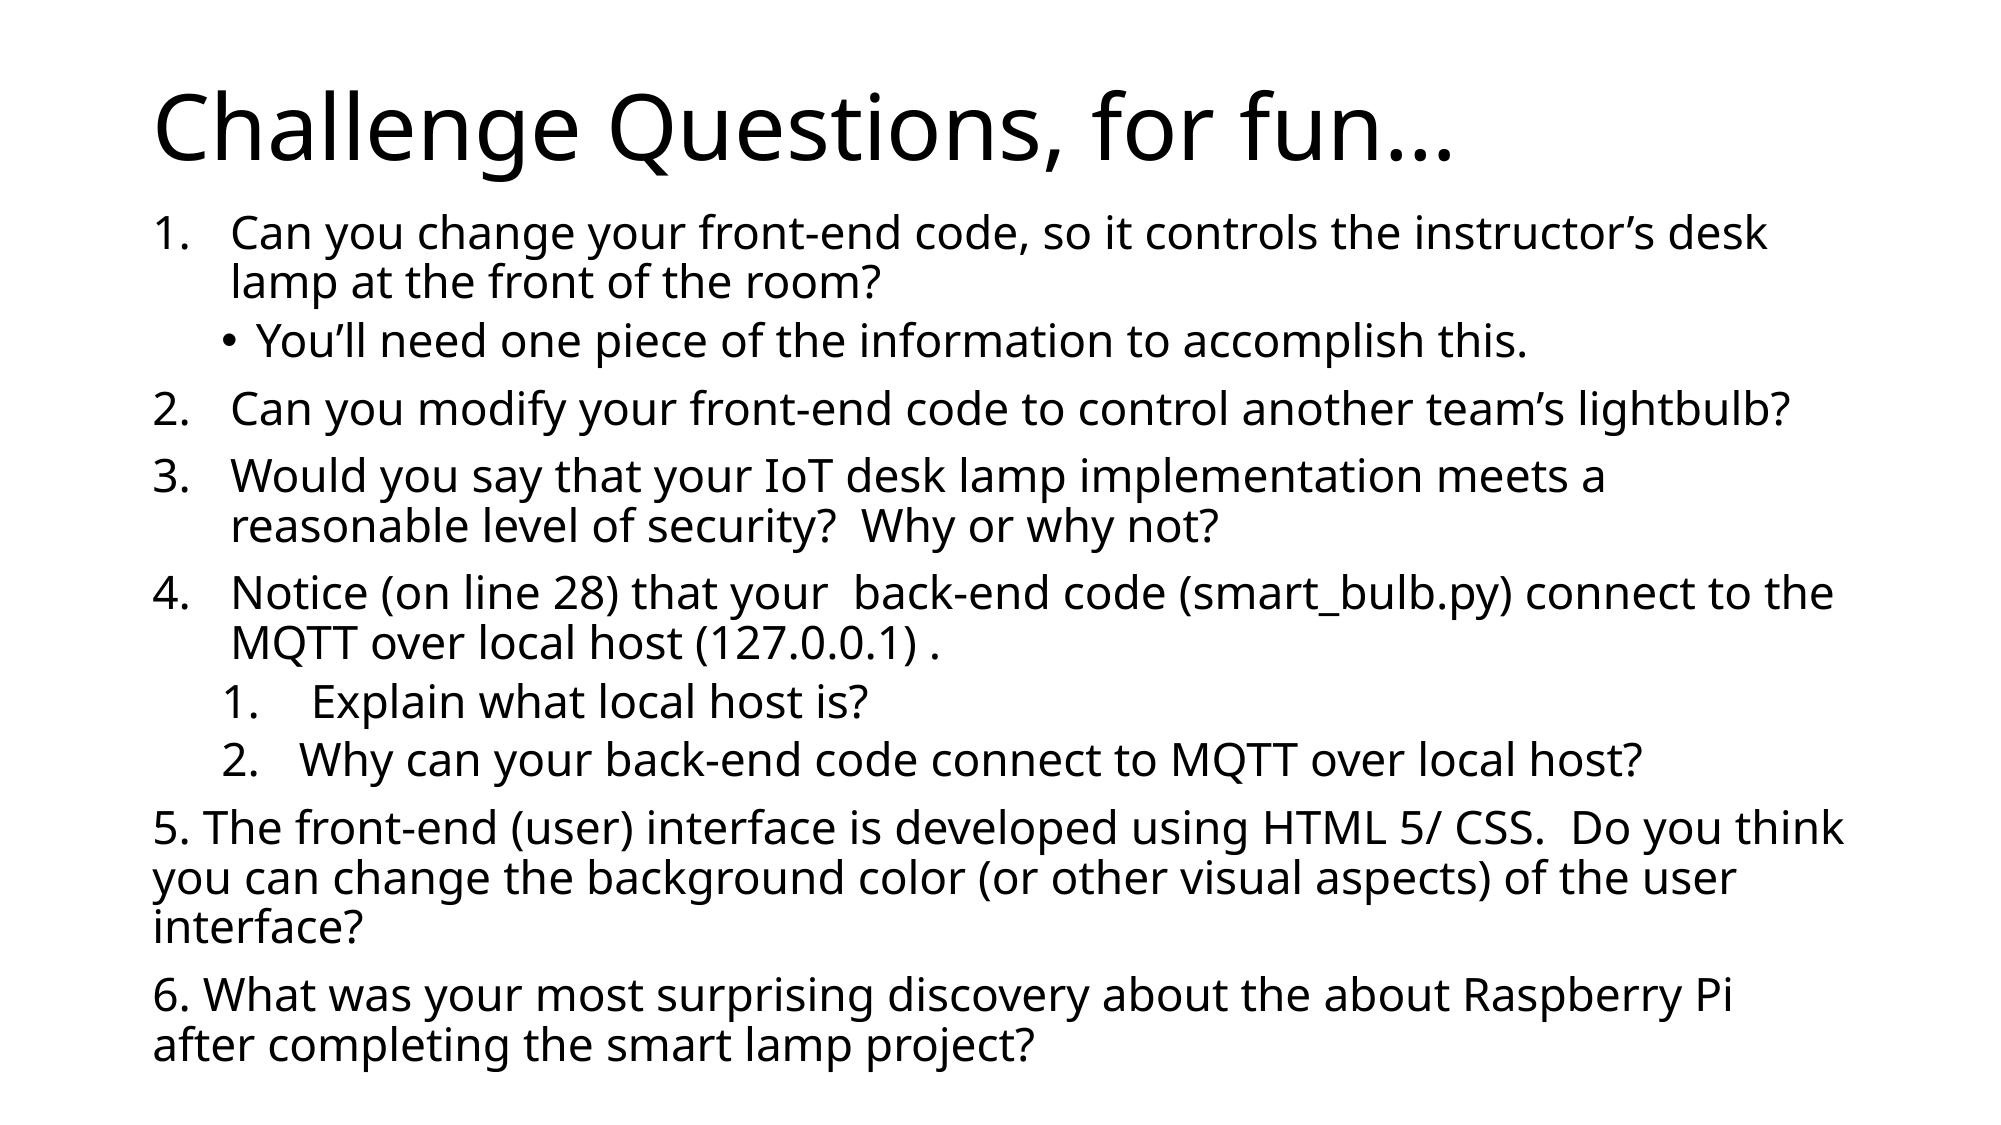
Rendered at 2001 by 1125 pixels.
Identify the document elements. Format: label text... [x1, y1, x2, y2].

list Can you change your front-end code, so it controls the instructor’s desk lamp at the front of the room? You’ll need one piece of the information to accomplish this. Can you modify your front-end code to control another team’s lightbulb? Would you say that your IoT desk lamp implementation meets a reasonable level of security? Why or why not? Notice (on line 28) that your back-end code (smart_bulb.py) connect to the MQTT over local host (127.0.0.1) . Explain what local host is? Why can your back-end code connect to MQTT over local host? 5. The front-end (user) interface is developed using HTML 5/ CSS. Do you think you can change the background color (or other visual aspects) of the user interface? 6. What was your most surprising discovery about the about Raspberry Pi after completing the smart lamp project? [137, 201, 1863, 1089]
title Challenge Questions, for fun… [137, 59, 1863, 201]
